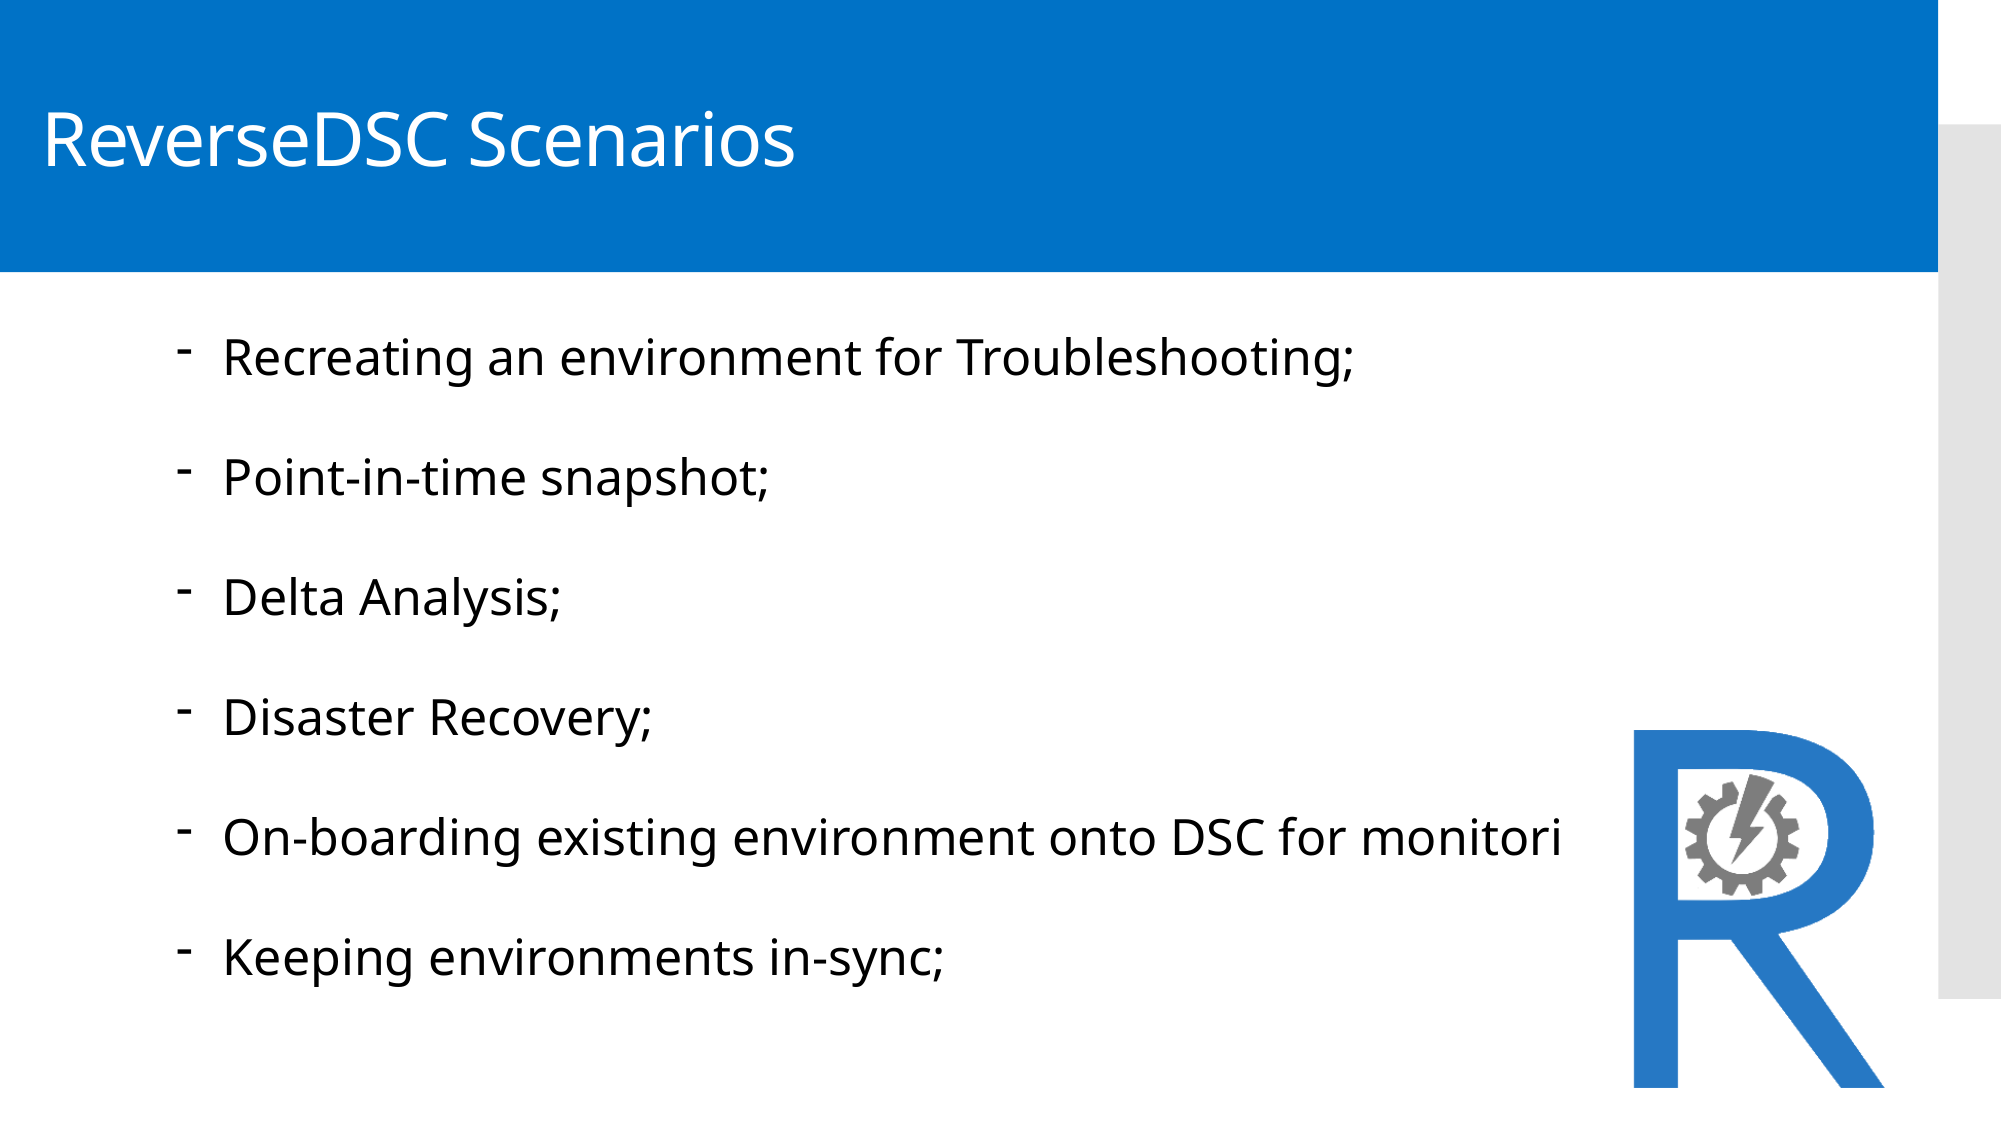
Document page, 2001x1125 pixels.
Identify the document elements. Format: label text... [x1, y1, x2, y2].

text_box Recreating an environment for Troubleshooting; Point-in-time snapshot; Delta Analysis; Disaster Recovery; On-boarding existing environment onto DSC for monitoring; Keeping environments in-sync; [161, 317, 1870, 1053]
title ReverseDSC Scenarios [26, 26, 1870, 257]
picture [1567, 729, 1927, 1089]
